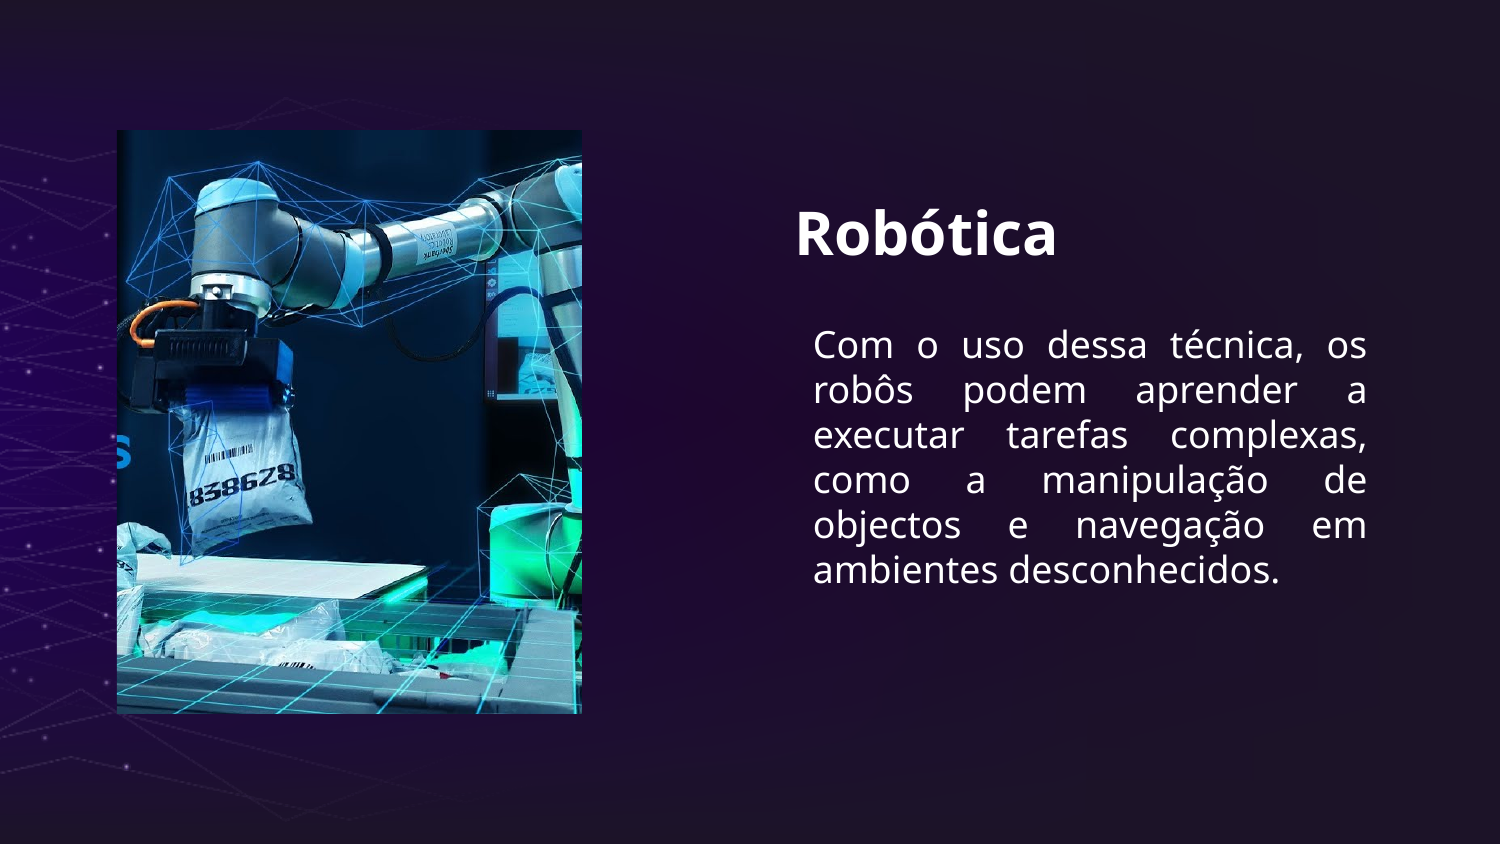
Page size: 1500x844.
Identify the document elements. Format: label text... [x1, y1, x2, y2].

subtitle Com o uso dessa técnica, os robôs podem aprender a executar tarefas complexas, como a manipulação de objectos e navegação em ambientes desconhecidos. [779, 306, 1384, 730]
picture [0, 0, 584, 844]
title Robótica [779, 110, 1384, 283]
